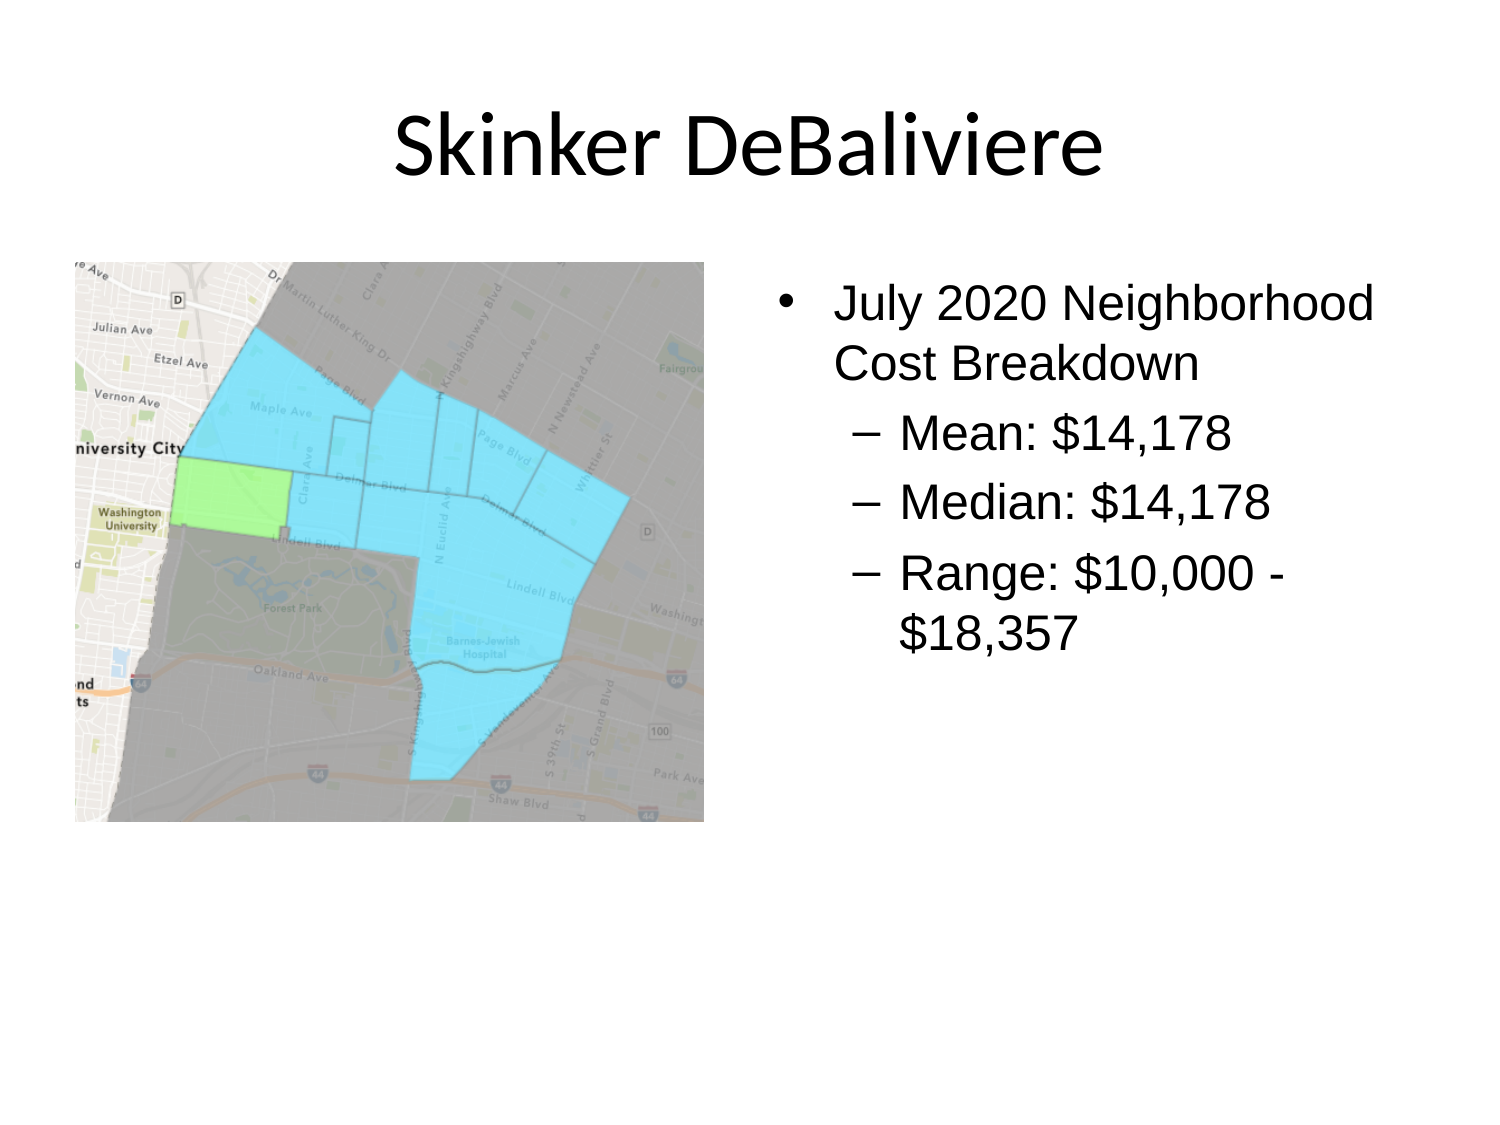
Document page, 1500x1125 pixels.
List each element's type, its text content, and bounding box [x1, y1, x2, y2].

list July 2020 Neighborhood Cost Breakdown Mean: $14,178 Median: $14,178 Range: $10,000 - $18,357 [762, 262, 1425, 1005]
title Skinker DeBaliviere [75, 45, 1425, 233]
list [74, 262, 704, 823]
